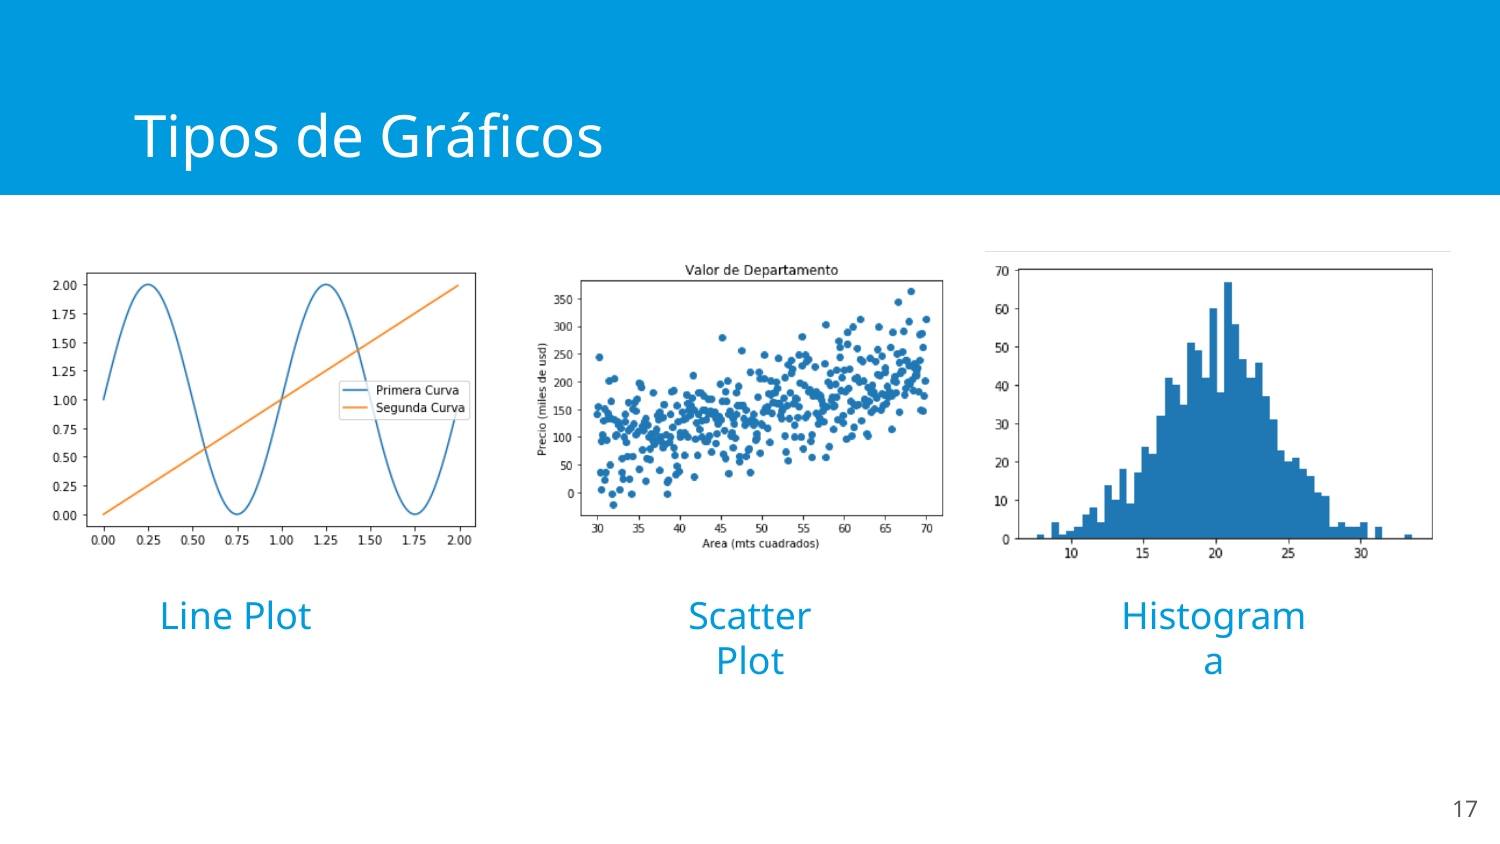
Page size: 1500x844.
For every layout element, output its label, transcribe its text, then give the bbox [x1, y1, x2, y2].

text_box Scatter Plot [639, 577, 861, 696]
text_box Histograma [1095, 580, 1332, 696]
text_box Line Plot [95, 577, 376, 696]
text_box Tipos de Gráficos [119, 84, 1381, 172]
picture [48, 267, 482, 554]
slide_number ‹#› [1403, 779, 1494, 844]
picture [975, 250, 1452, 571]
picture [524, 261, 958, 565]
